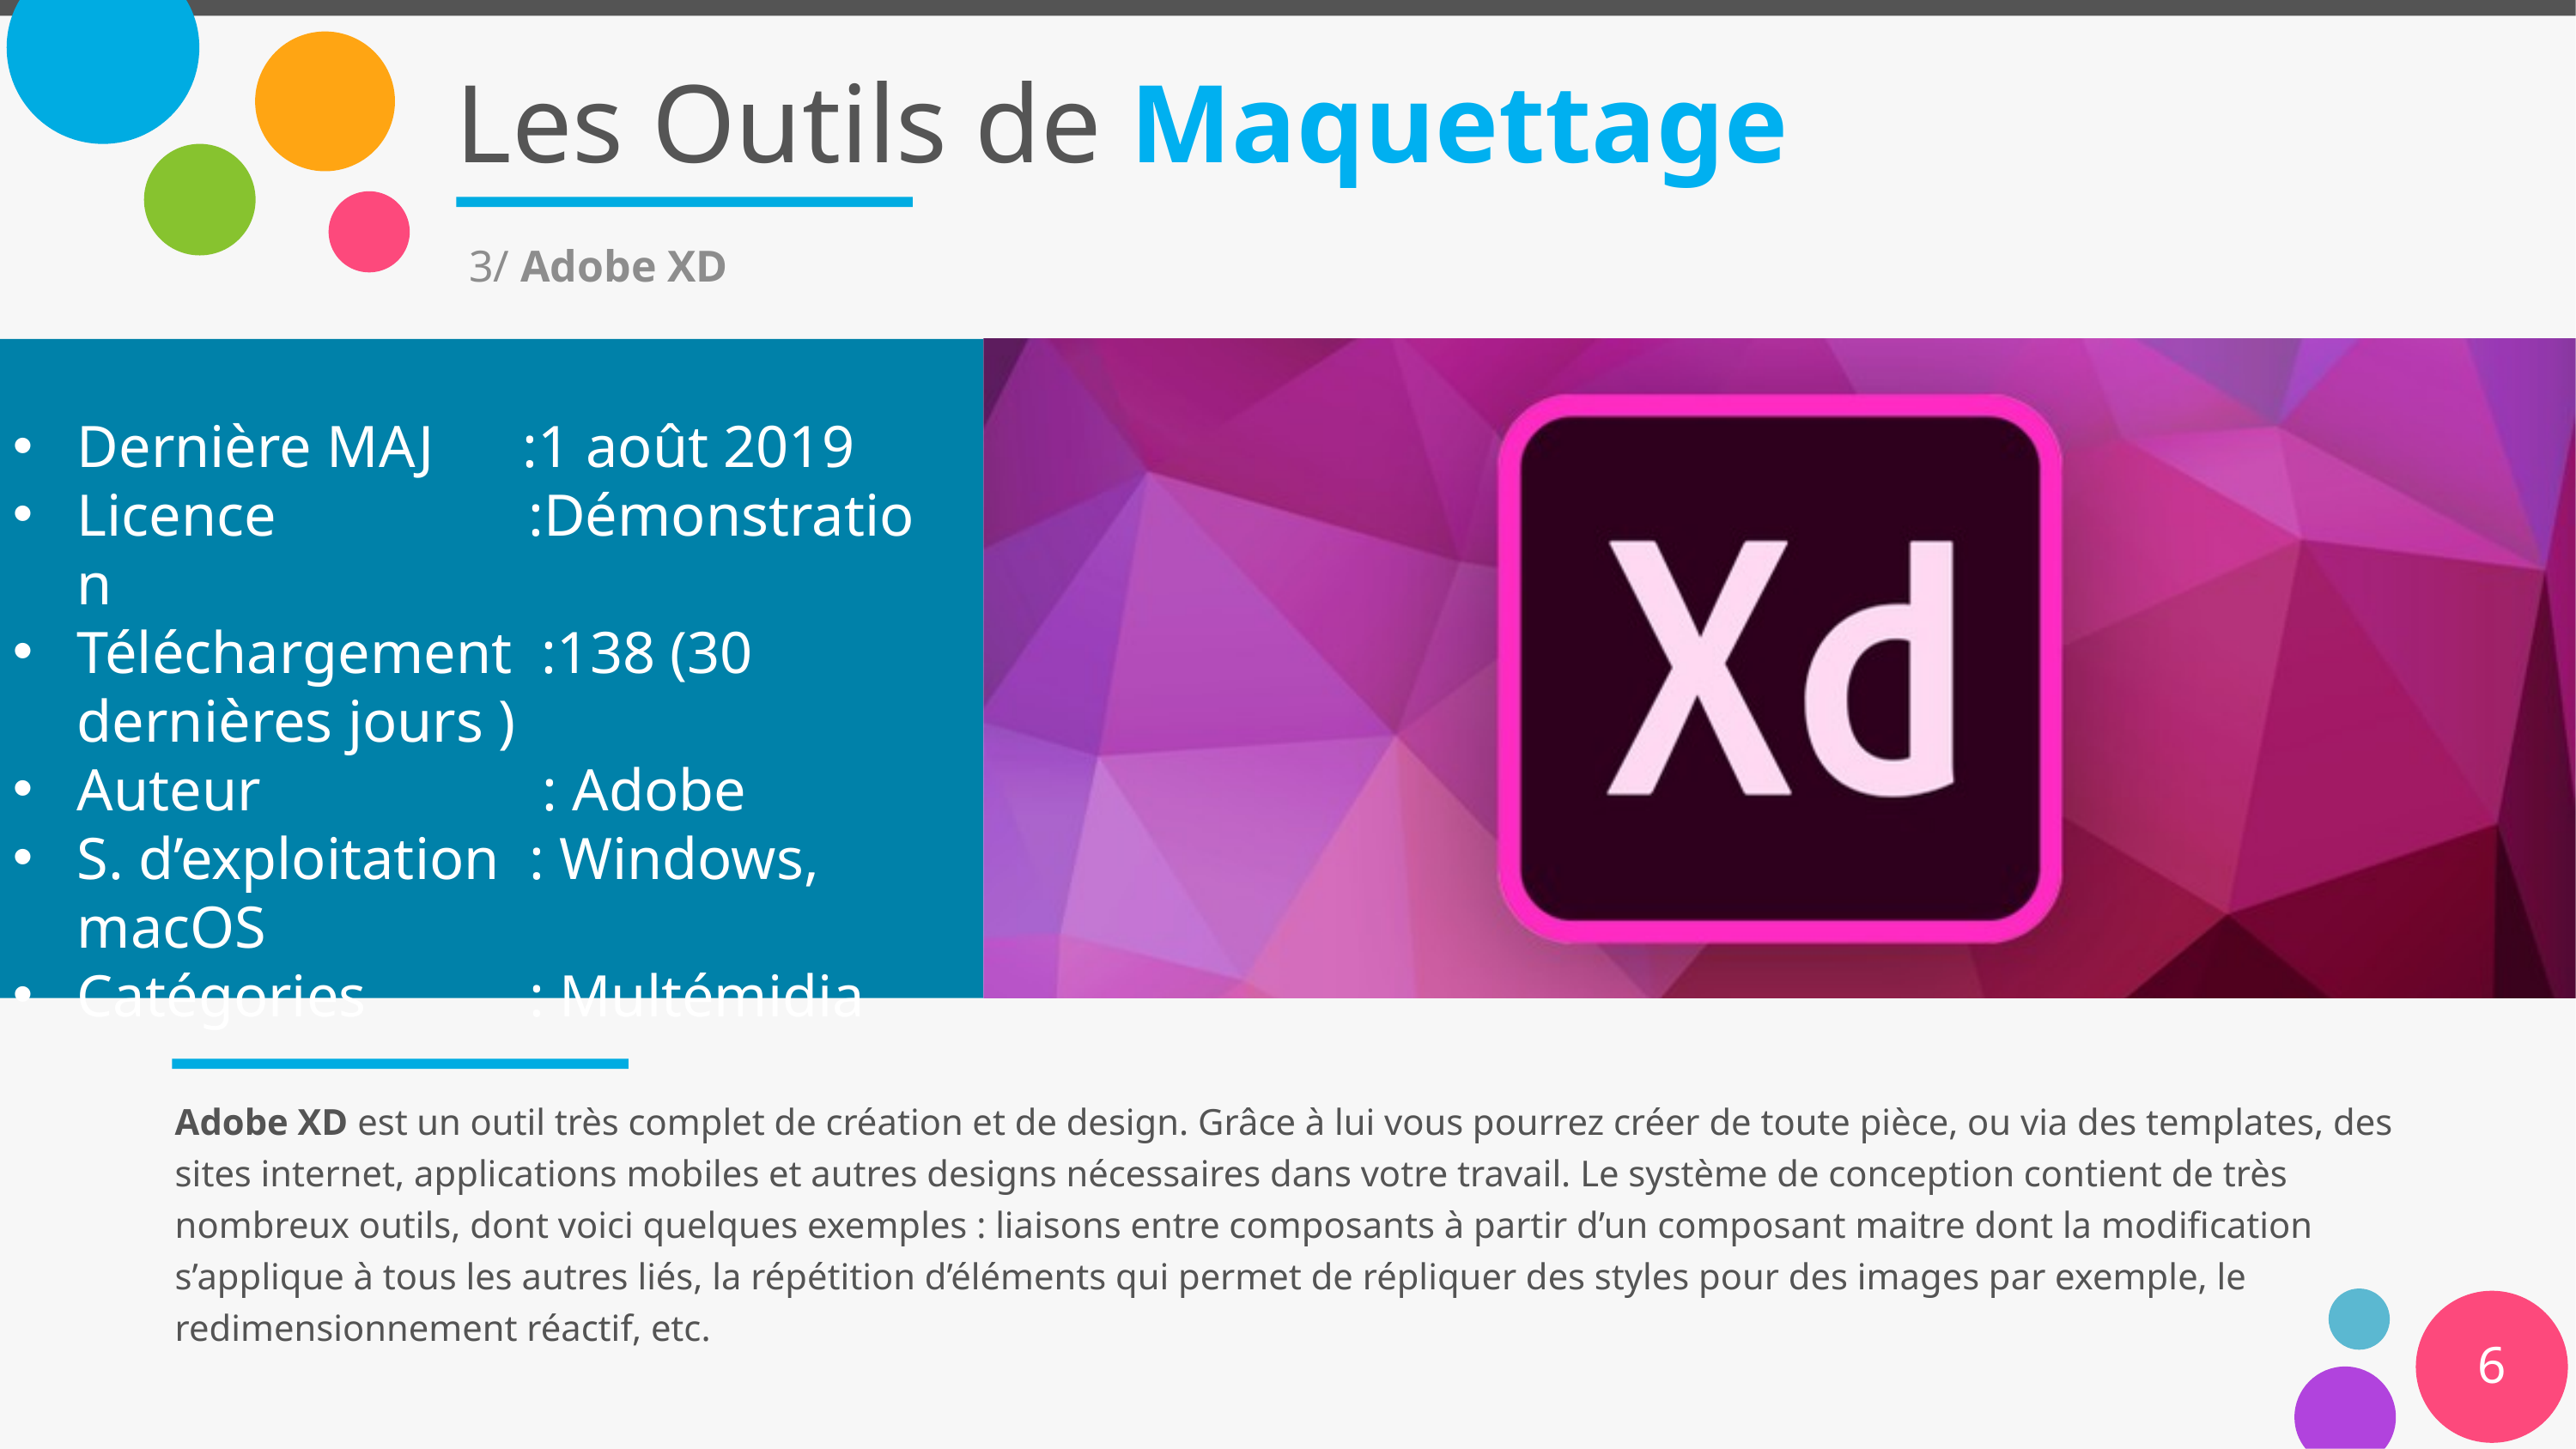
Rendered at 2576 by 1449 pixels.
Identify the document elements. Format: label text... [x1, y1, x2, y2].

list 3/ Adobe XD [446, 217, 2465, 288]
list Adobe XD est un outil très complet de création et de design. Grâce à lui vous pourrez créer de toute pièce, ou via des templates, des sites internet, applications mobiles et autres designs nécessaires dans votre travail. Le système de conception contient de très nombreux outils, dont voici quelques exemples : liaisons entre composants à partir d’un composant maitre dont la modification s’applique à tous les autres liés, la répétition d’éléments qui permet de répliquer des styles pour des images par exemple, le redimensionnement réactif, etc. [151, 1079, 2434, 1397]
picture [984, 338, 2576, 998]
title Les Outils de Maquettage [433, 34, 2454, 204]
text_box Dernière MAJ :1 août 2019 Licence :Démonstration Téléchargement :138 (30 dernières jours ) Auteur : Adobe S. d’exploitation : Windows, macOS Catégories : Multémidia [0, 403, 963, 1103]
slide_number 6 [2415, 1328, 2568, 1406]
